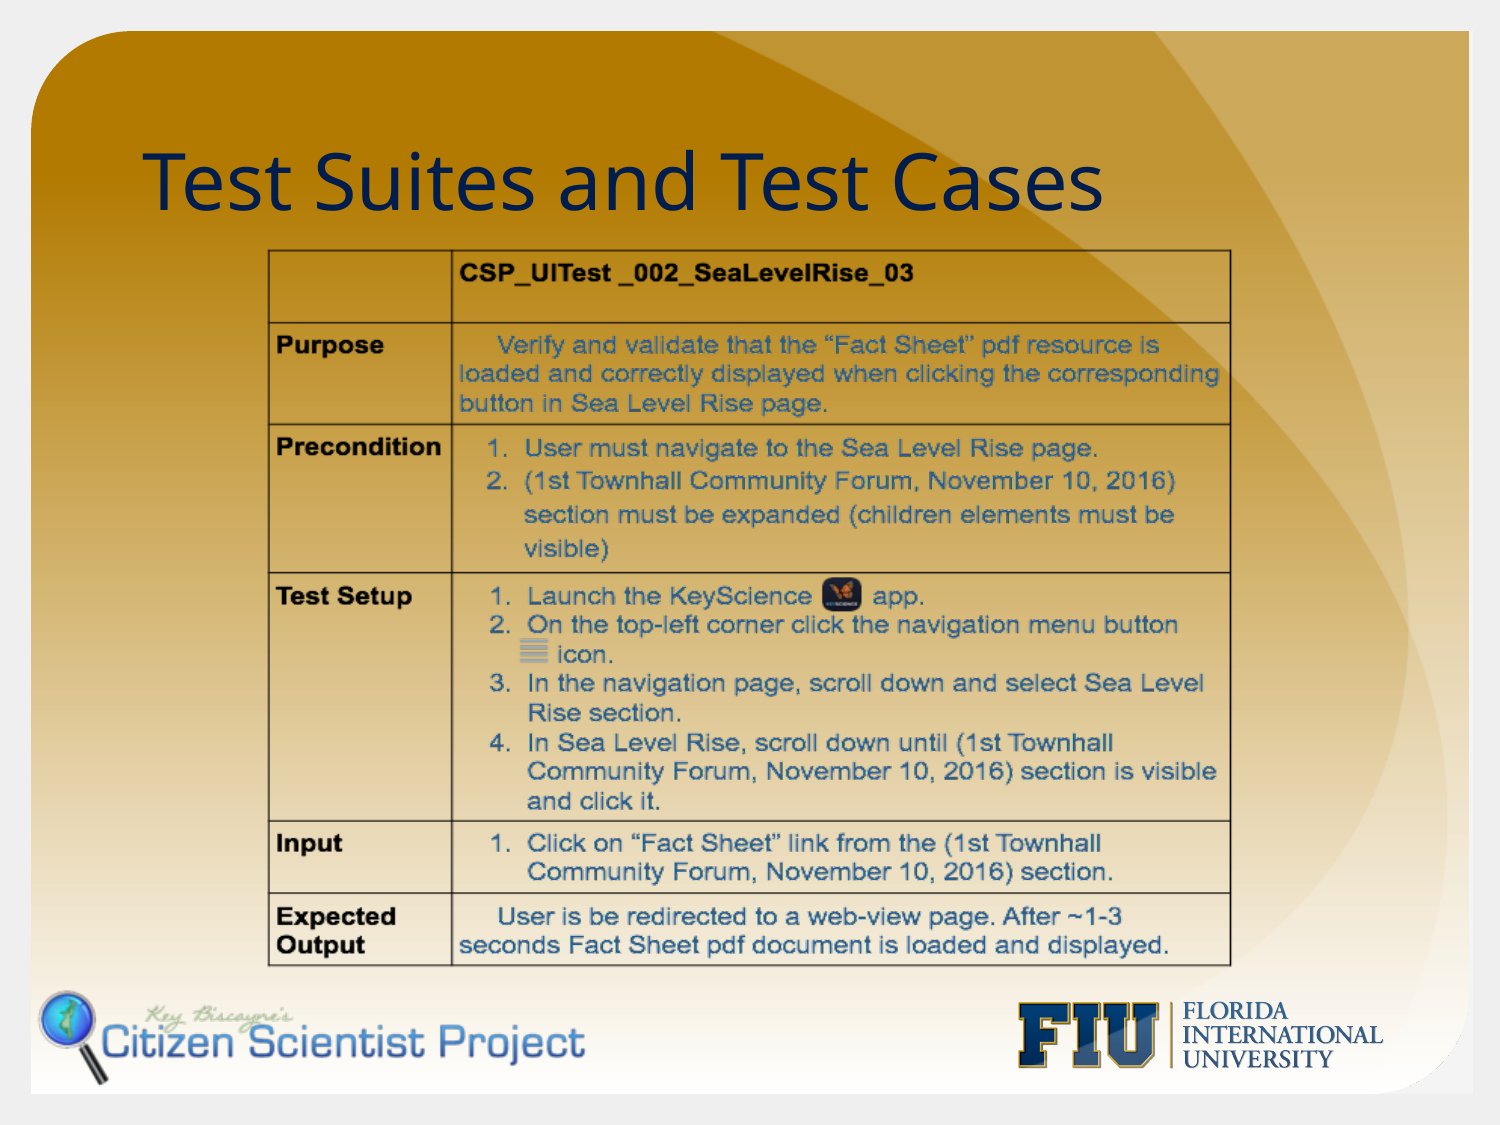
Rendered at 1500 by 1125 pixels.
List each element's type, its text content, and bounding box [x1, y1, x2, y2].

picture [24, 30, 1473, 1094]
title Test Suites and Test Cases [127, 62, 1372, 234]
